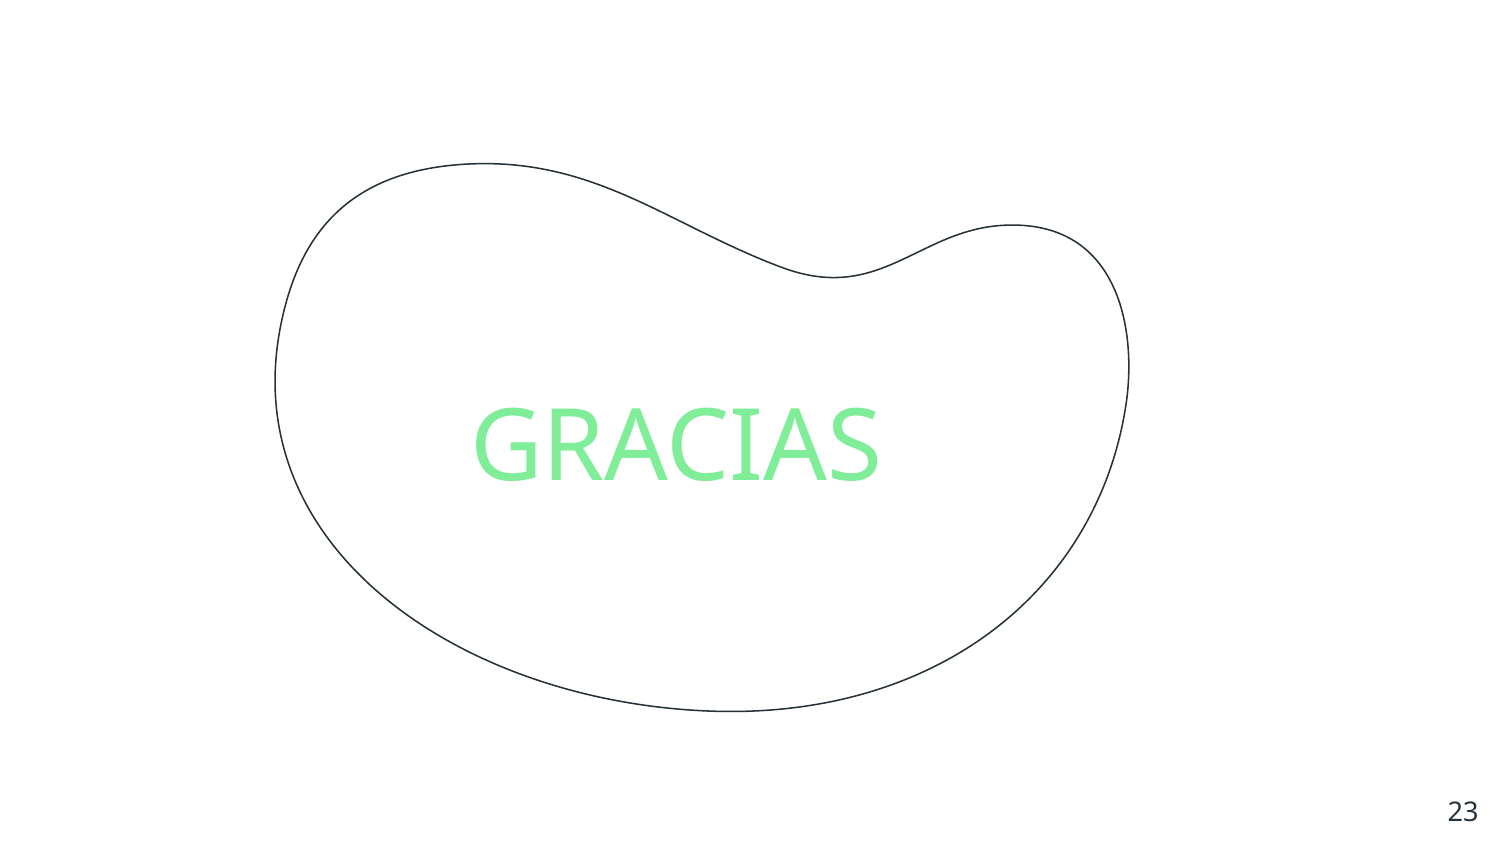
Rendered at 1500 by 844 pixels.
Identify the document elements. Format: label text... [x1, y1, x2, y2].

title GRACIAS [454, 365, 953, 479]
slide_number ‹#› [1403, 779, 1494, 844]
